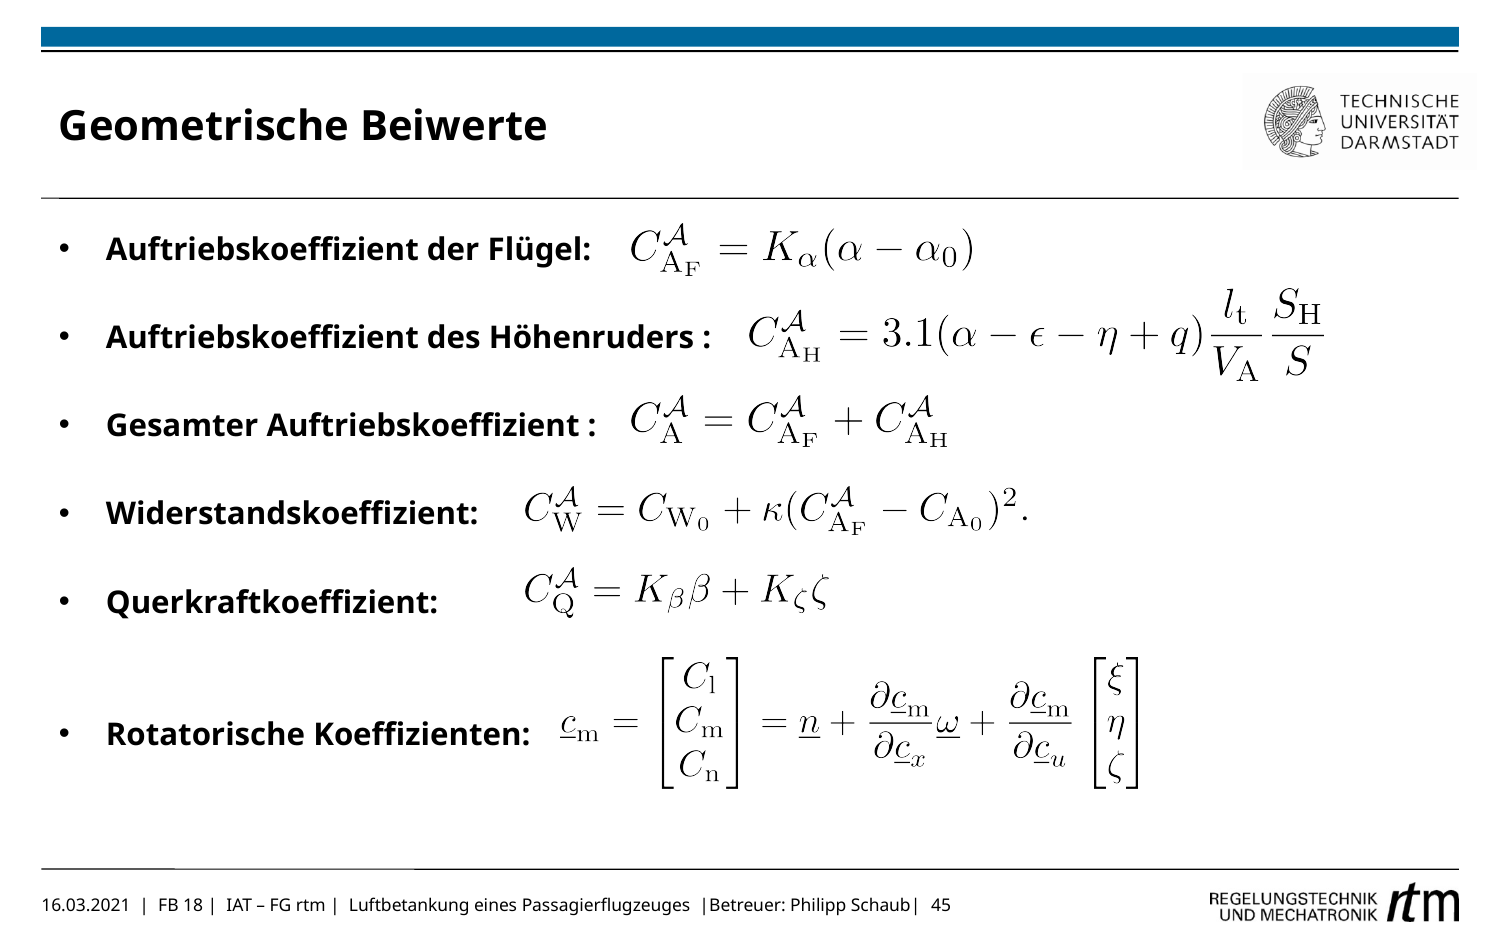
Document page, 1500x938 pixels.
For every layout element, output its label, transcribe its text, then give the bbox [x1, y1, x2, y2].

picture [525, 485, 1027, 535]
picture [631, 223, 972, 276]
picture [525, 567, 829, 618]
picture [631, 394, 947, 448]
list Auftriebskoeffizient der Flügel: Auftriebskoeffizient des Höhenruders : Gesamter Auftriebskoeffizient : Widerstandskoeffizient: Querkraftkoeffizient: Rotatorische Koeffizienten: [58, 221, 1441, 847]
picture [1242, 73, 1477, 170]
picture [560, 657, 1138, 789]
picture [1210, 882, 1459, 922]
title Geometrische Beiwerte [58, 66, 1149, 182]
picture [749, 288, 1324, 381]
